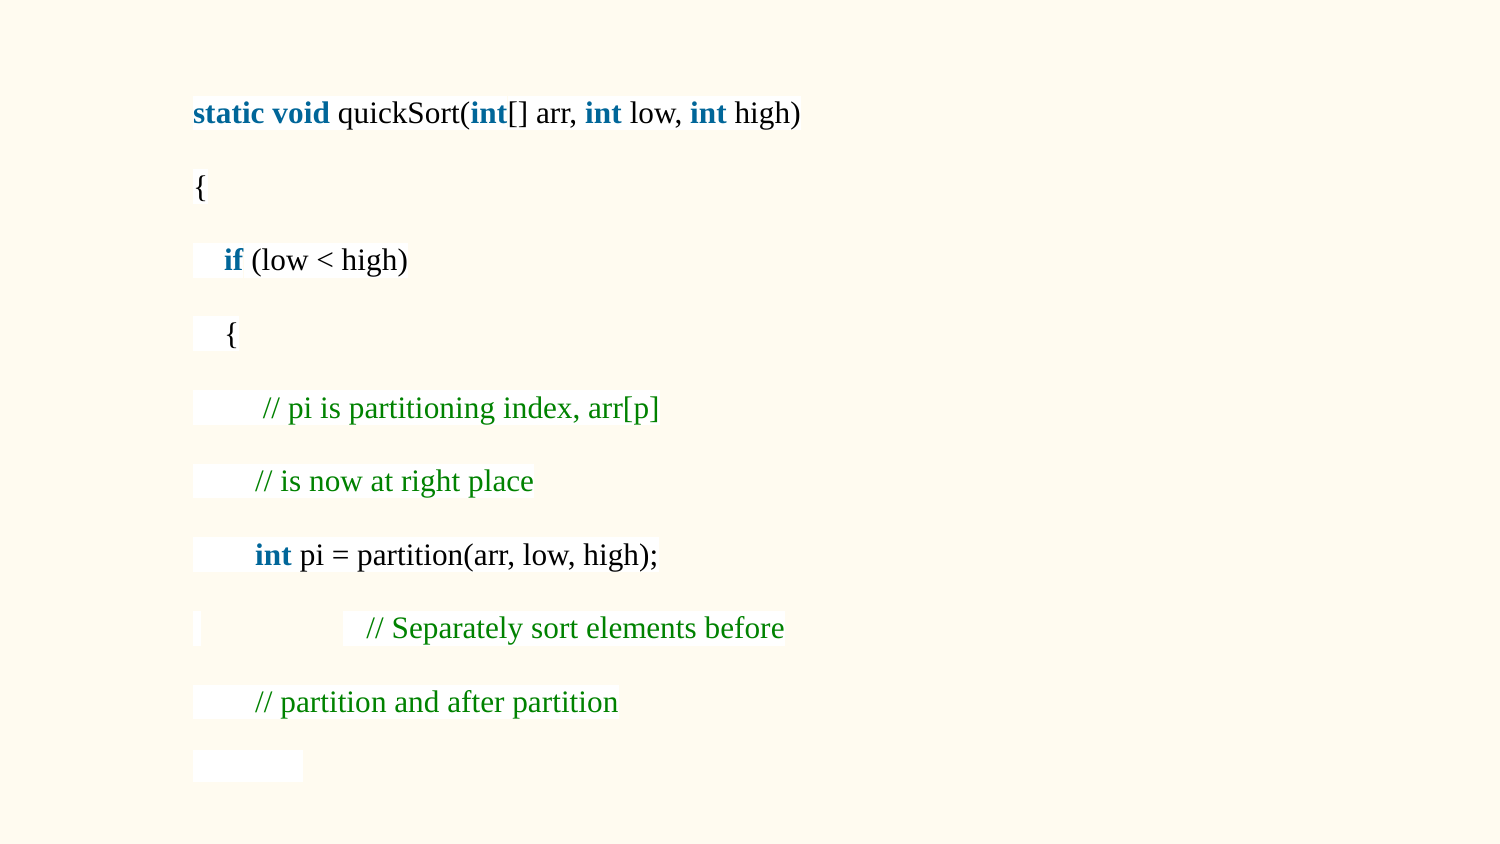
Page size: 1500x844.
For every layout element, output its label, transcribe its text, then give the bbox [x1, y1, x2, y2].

list static void quickSort(int[] arr, int low, int high) { if (low < high) { // pi is partitioning index, arr[p] // is now at right place int pi = partition(arr, low, high); // Separately sort elements before // partition and after partition [178, 66, 1335, 763]
